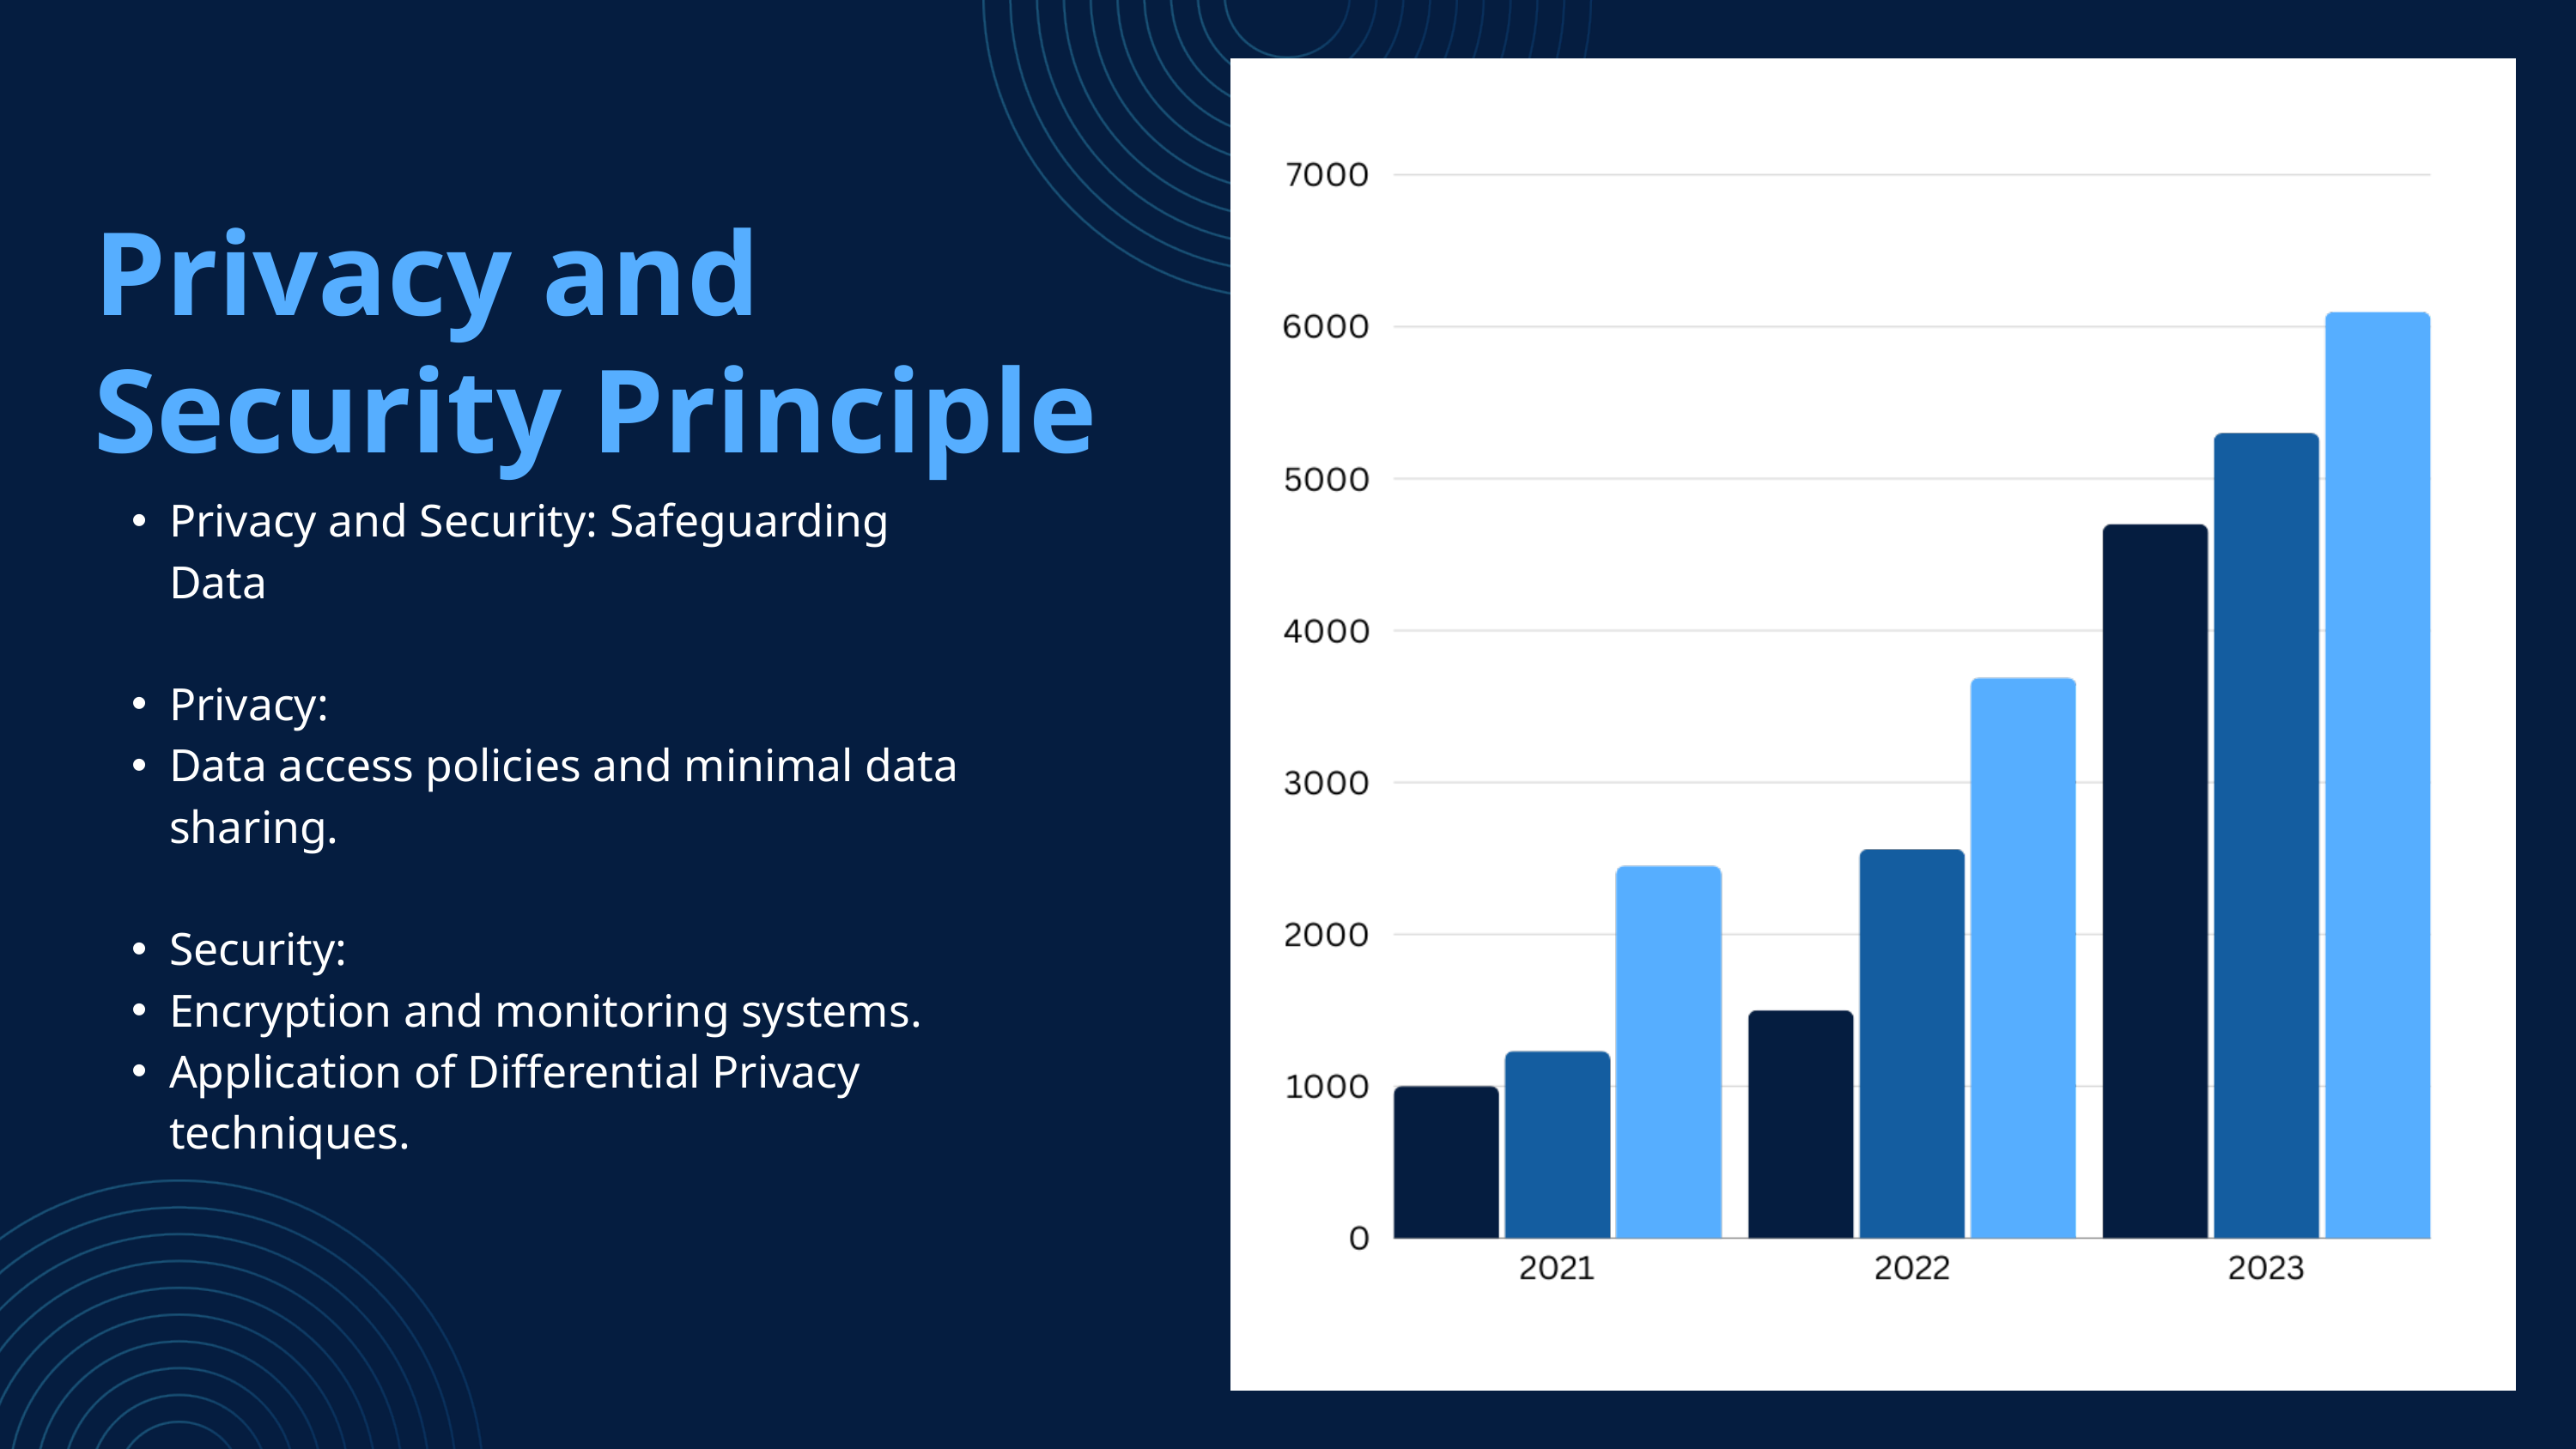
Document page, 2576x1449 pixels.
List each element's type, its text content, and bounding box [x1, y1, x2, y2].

text_box Privacy and Security: Safeguarding Data Privacy: Data access policies and minimal data sharing. Security: Encryption and monitoring systems. Application of Differential Privacy techniques. [94, 484, 975, 1220]
text_box [982, 0, 1594, 301]
text_box Privacy and Security Principle [94, 200, 1163, 615]
picture [1168, 41, 2547, 1407]
text_box [0, 1179, 486, 1449]
